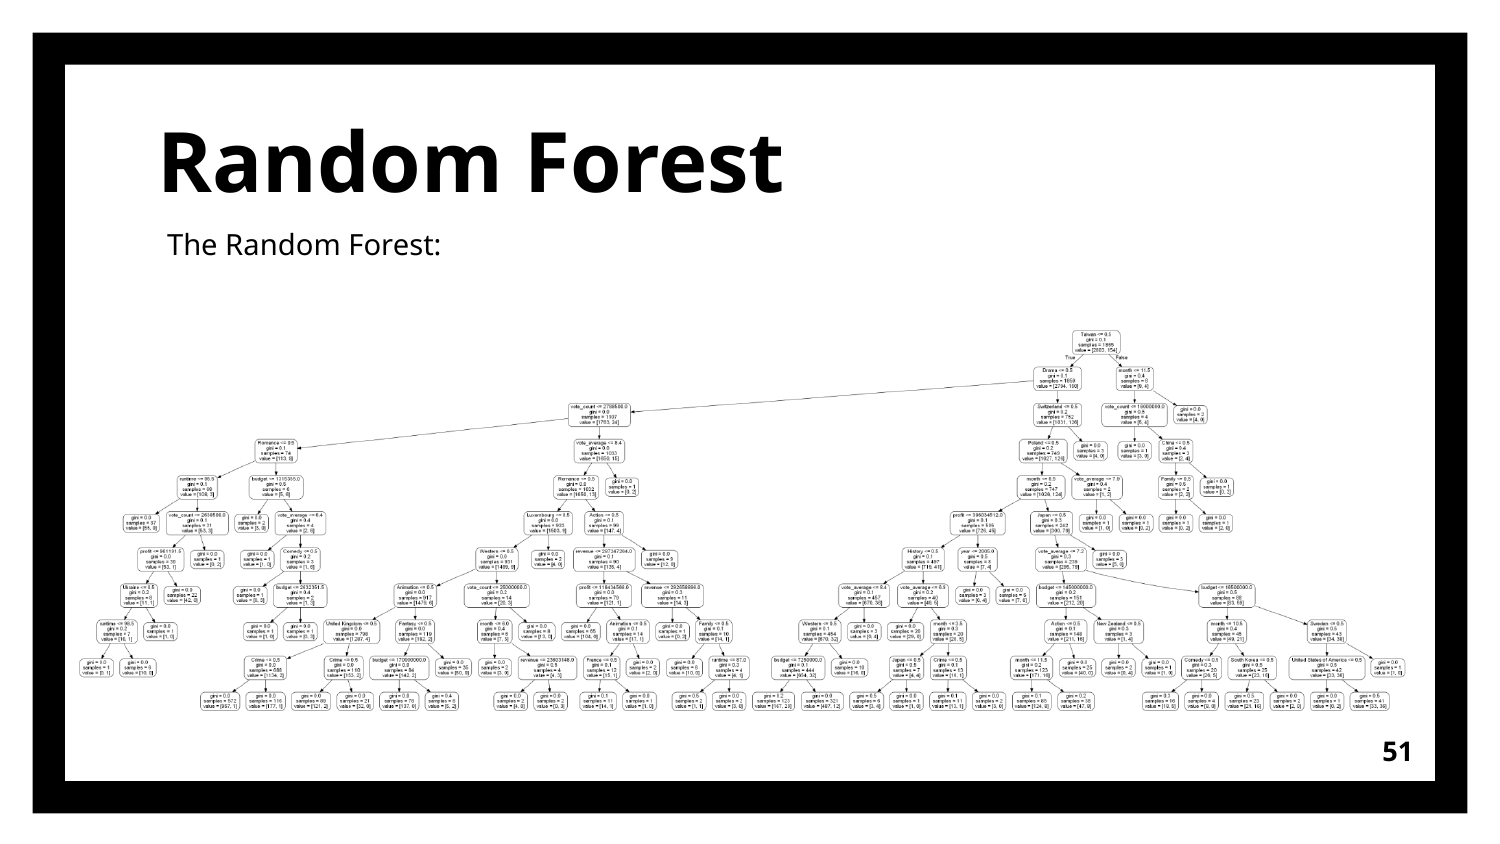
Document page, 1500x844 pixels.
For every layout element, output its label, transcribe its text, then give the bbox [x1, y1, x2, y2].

title Random Forest [142, 100, 978, 225]
slide_number 51 [1338, 720, 1429, 786]
text_box The Random Forest: [152, 211, 459, 277]
picture [78, 329, 1406, 712]
